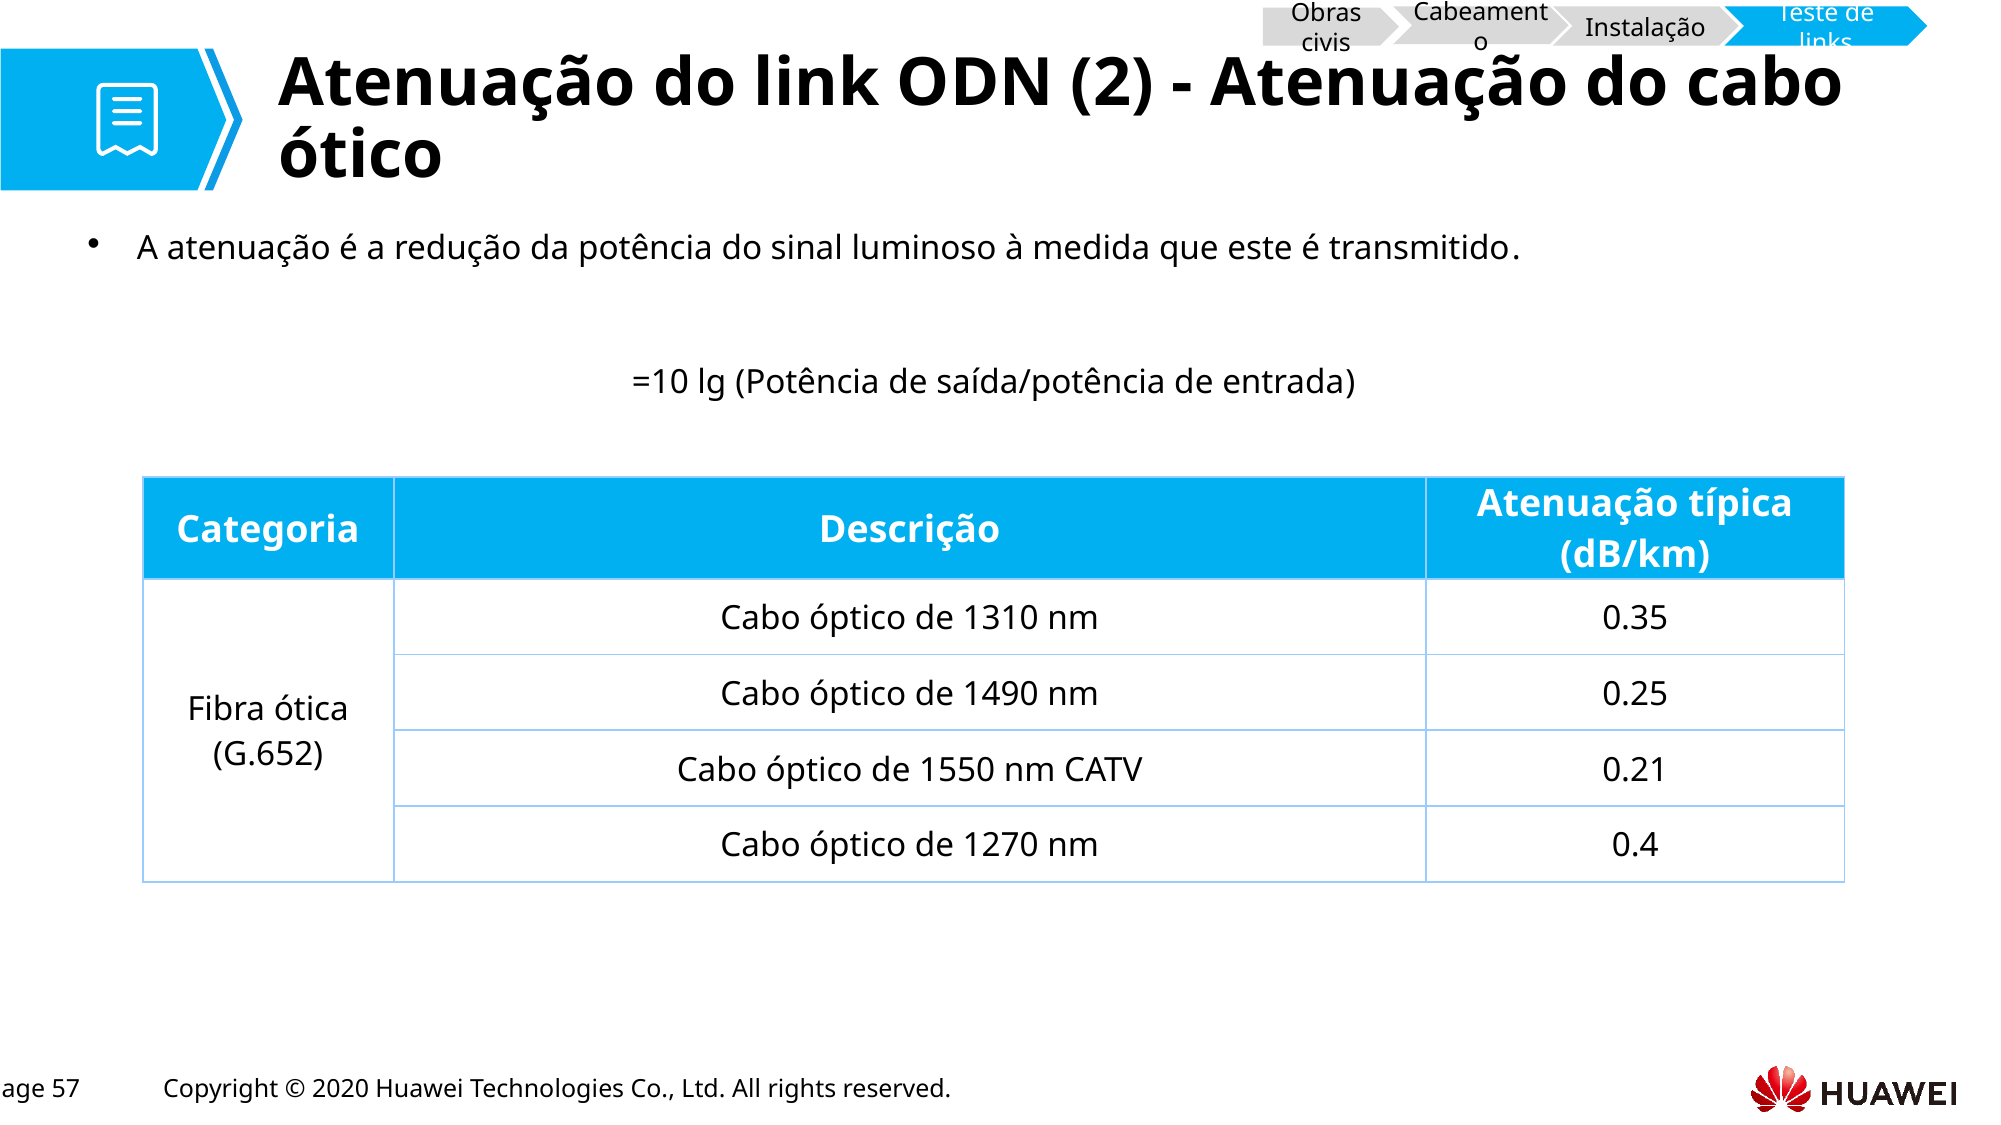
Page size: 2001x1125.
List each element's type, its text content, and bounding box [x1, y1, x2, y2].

table_cell Cabo óptico de 1270 nm [395, 807, 1425, 881]
table_cell Cabo óptico de 1310 nm [395, 580, 1425, 654]
picture [1751, 1066, 1956, 1112]
title Atenuação do link ODN (2) - Atenuação do cabo ótico [261, 67, 1957, 173]
text_box Cabeamento [1393, 6, 1569, 45]
list A atenuação é a redução da potência do sinal luminoso à medida que este é transmitido. [73, 203, 1930, 972]
table_header Descrição [395, 478, 1425, 578]
text_box Instalação [1552, 6, 1739, 46]
table_cell Fibra ótica (G.652) [144, 580, 393, 881]
table_cell Cabo óptico de 1550 nm CATV [395, 731, 1425, 805]
table_cell Cabo óptico de 1490 nm [395, 655, 1425, 729]
table_cell 0.21 [1427, 731, 1844, 805]
text_box Teste de links [1724, 6, 1928, 46]
table_header Categoria [144, 478, 393, 578]
table_cell 0.35 [1427, 580, 1844, 654]
text_box Obras civis [1262, 7, 1400, 46]
table_cell 0.4 [1427, 807, 1844, 881]
table_header Atenuação típica (dB/km) [1427, 478, 1844, 578]
table_cell 0.25 [1427, 655, 1844, 729]
